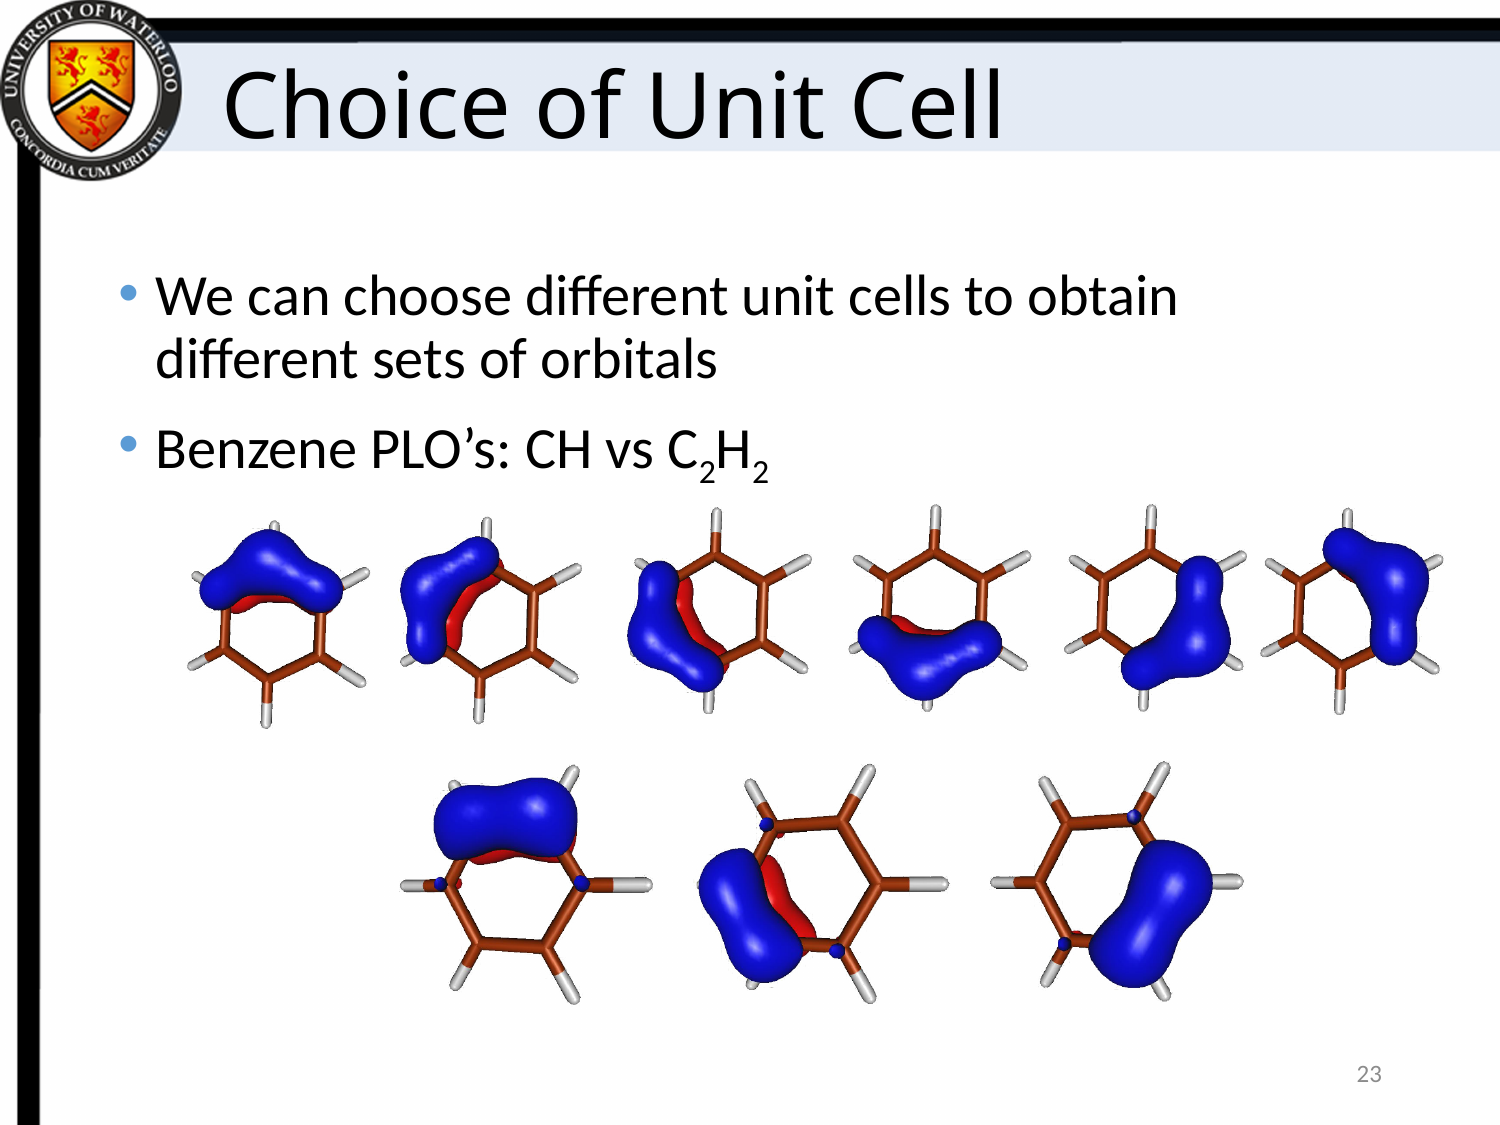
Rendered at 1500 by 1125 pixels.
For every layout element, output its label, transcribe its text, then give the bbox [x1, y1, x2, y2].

title Choice of Unit Cell [206, 0, 1500, 218]
list We can choose different unit cells to obtain different sets of orbitals Benzene PLO’s: CH vs C2H2 [103, 257, 1398, 972]
slide_number 23 [1059, 1042, 1398, 1103]
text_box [185, 503, 1443, 730]
picture [0, 0, 1500, 1125]
